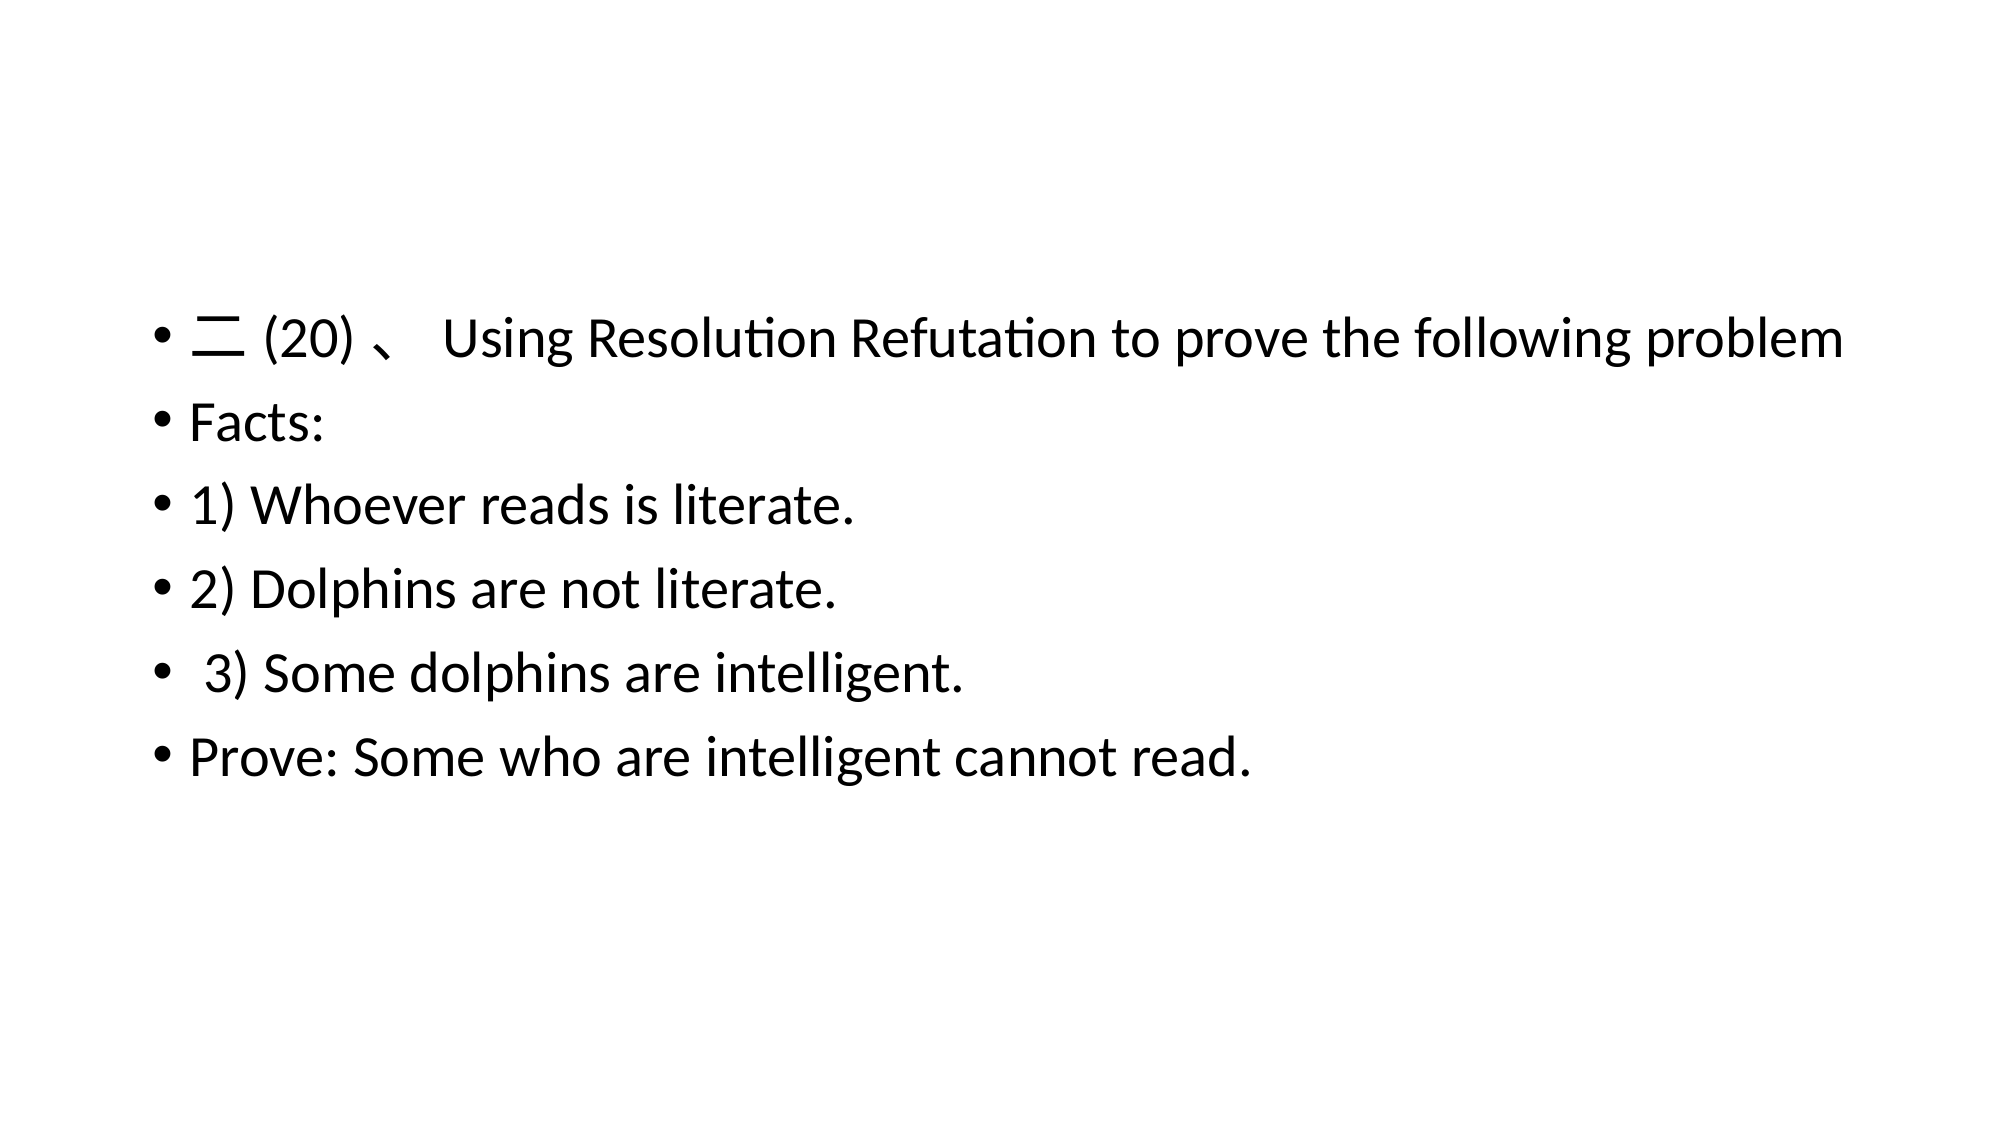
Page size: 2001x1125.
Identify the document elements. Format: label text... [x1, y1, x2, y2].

list 二(20)、Using Resolution Refutation to prove the following problem Facts: 1) Whoever reads is literate. 2) Dolphins are not literate. 3) Some dolphins are intelligent. Prove: Some who are intelligent cannot read. [137, 299, 1863, 1014]
